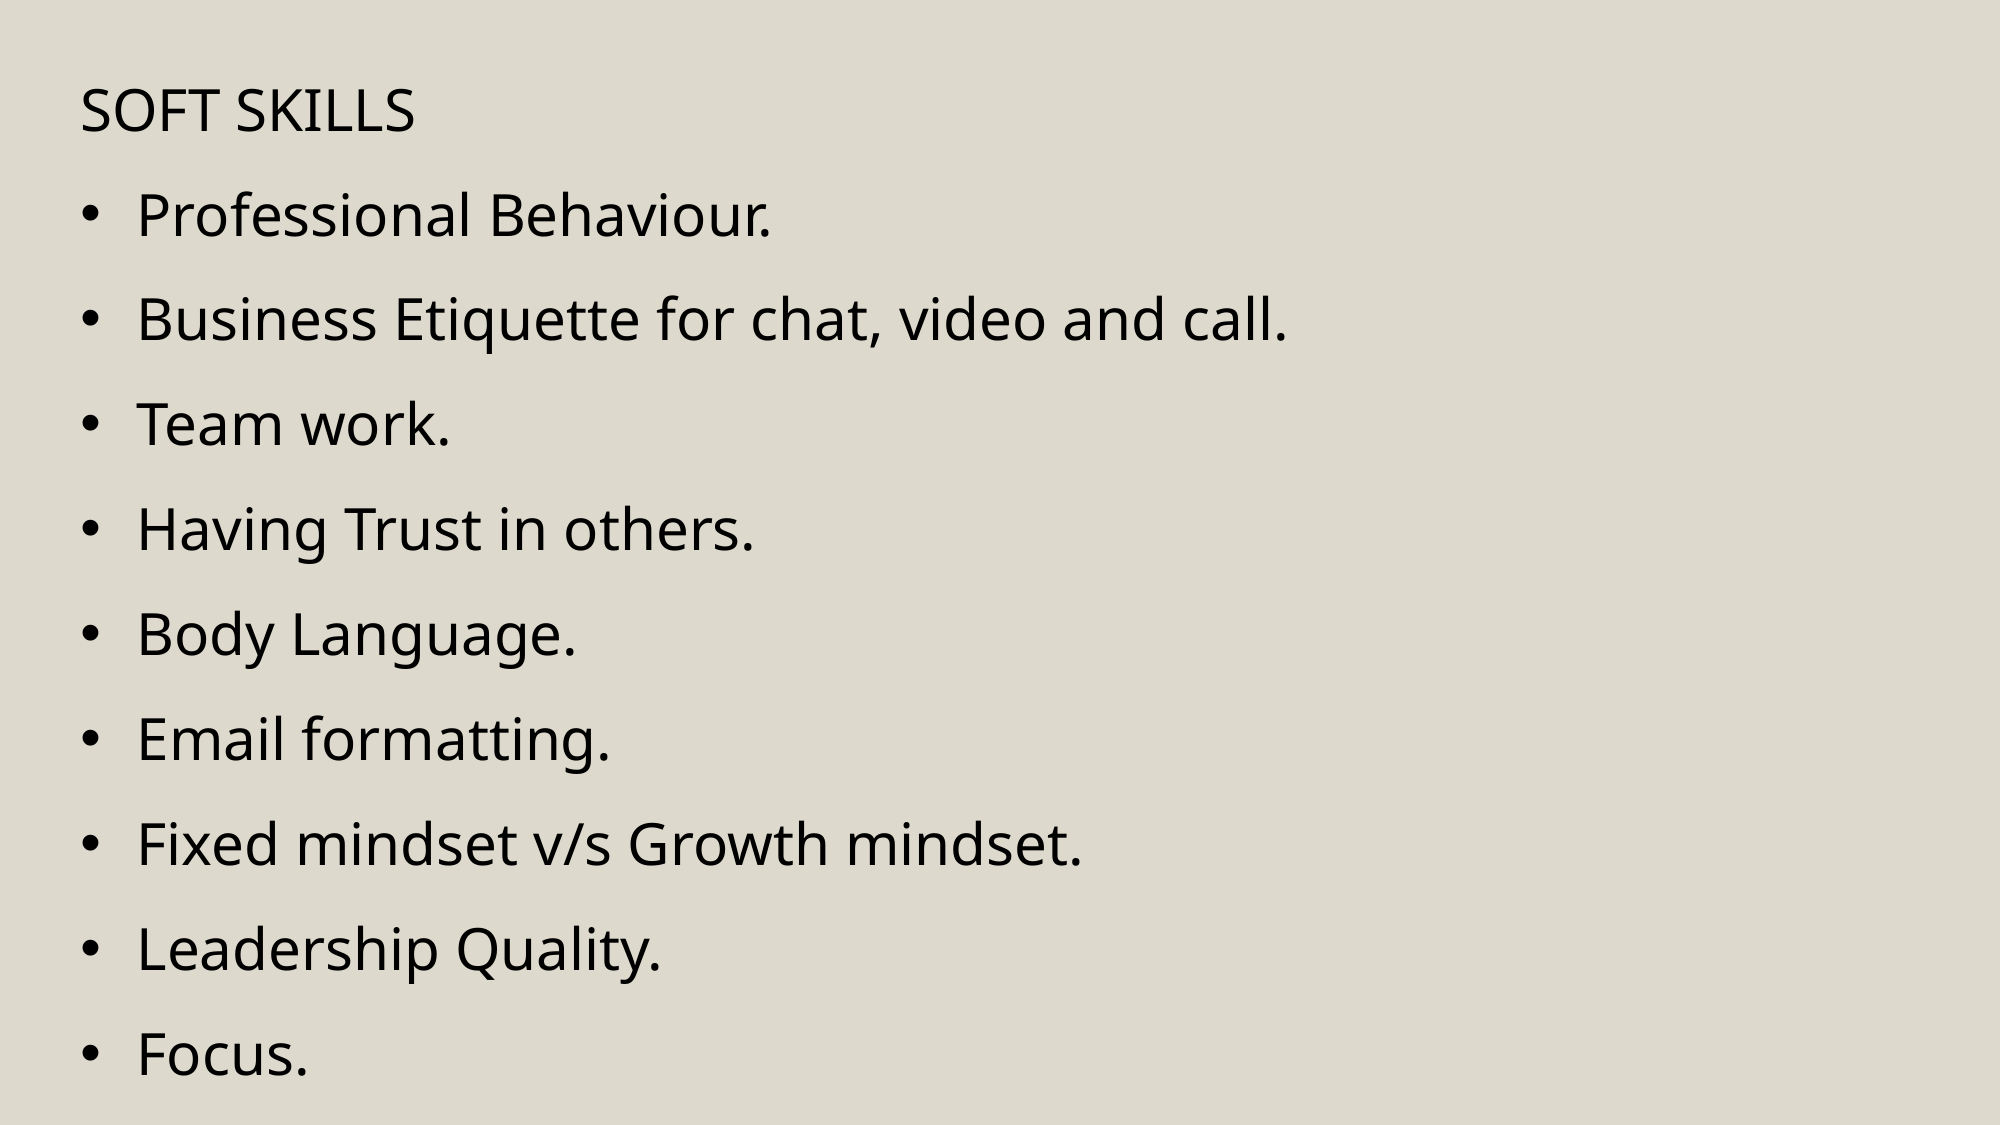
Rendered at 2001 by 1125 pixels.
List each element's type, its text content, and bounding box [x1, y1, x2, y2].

text_box SOFT SKILLS Professional Behaviour. Business Etiquette for chat, video and call. Team work. Having Trust in others. Body Language. Email formatting. Fixed mindset v/s Growth mindset. Leadership Quality. Focus. [65, 30, 1959, 1125]
